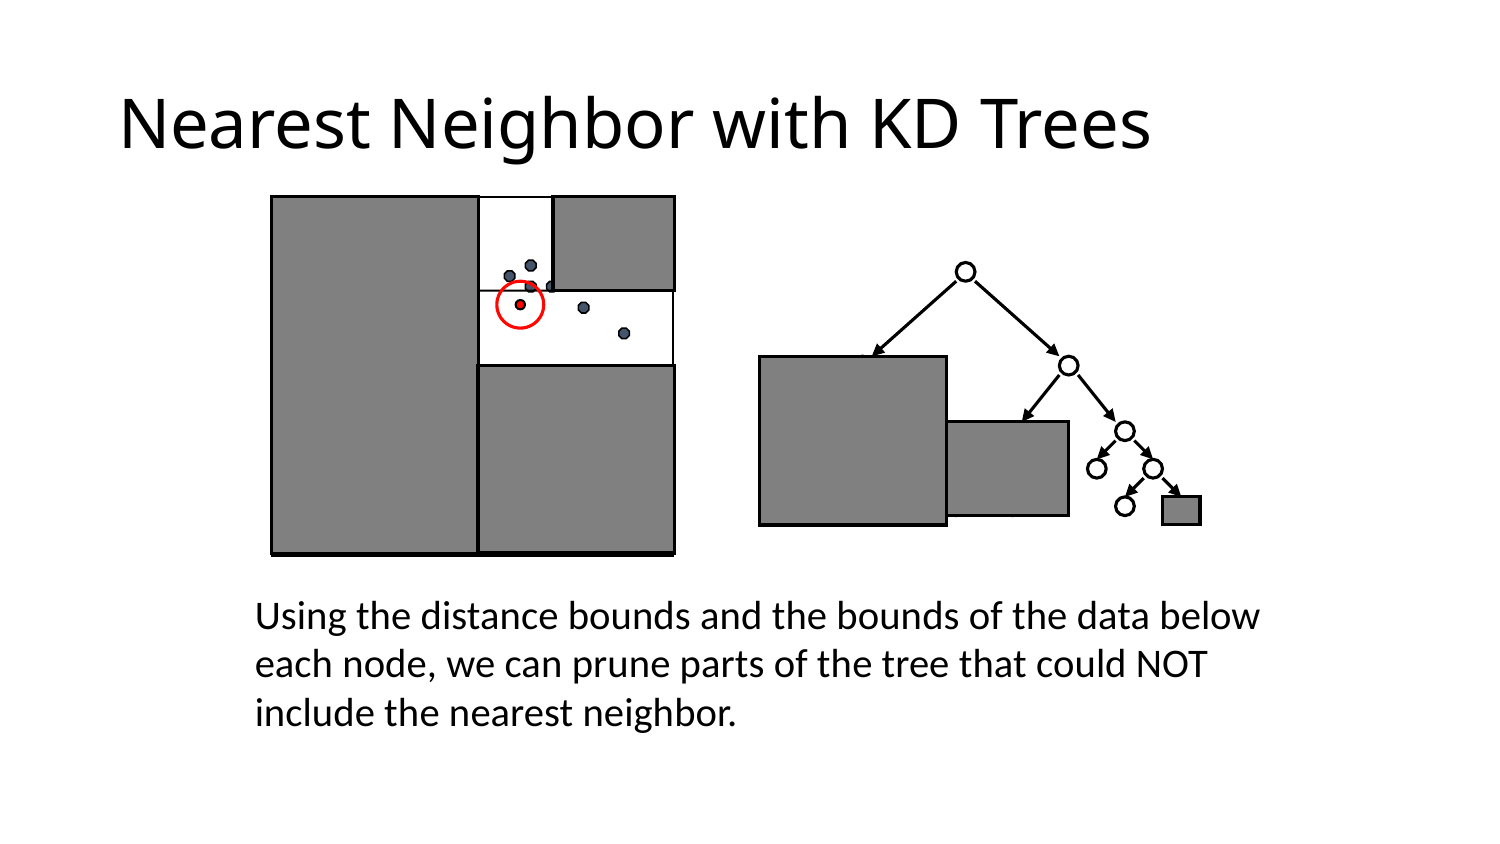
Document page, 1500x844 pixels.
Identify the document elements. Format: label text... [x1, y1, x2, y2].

text_box Using the distance bounds and the bounds of the data below each node, we can prune parts of the tree that could NOT include the nearest neighbor. [240, 581, 1285, 743]
text_box [1087, 459, 1107, 479]
text_box [1162, 496, 1200, 525]
title Nearest Neighbor with KD Trees [103, 44, 1397, 208]
text_box [1115, 496, 1135, 516]
text_box [1143, 459, 1163, 479]
text_box [1059, 356, 1079, 376]
text_box [1162, 478, 1181, 496]
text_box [271, 196, 674, 556]
text_box [947, 421, 1069, 516]
text_box [1134, 440, 1154, 460]
text_box [974, 281, 1060, 357]
text_box [956, 262, 976, 282]
text_box [1022, 374, 1060, 421]
text_box [1115, 421, 1135, 441]
text_box [759, 356, 947, 525]
text_box [1078, 374, 1116, 422]
text_box [1125, 478, 1144, 497]
text_box [871, 281, 957, 356]
text_box [1096, 440, 1116, 460]
